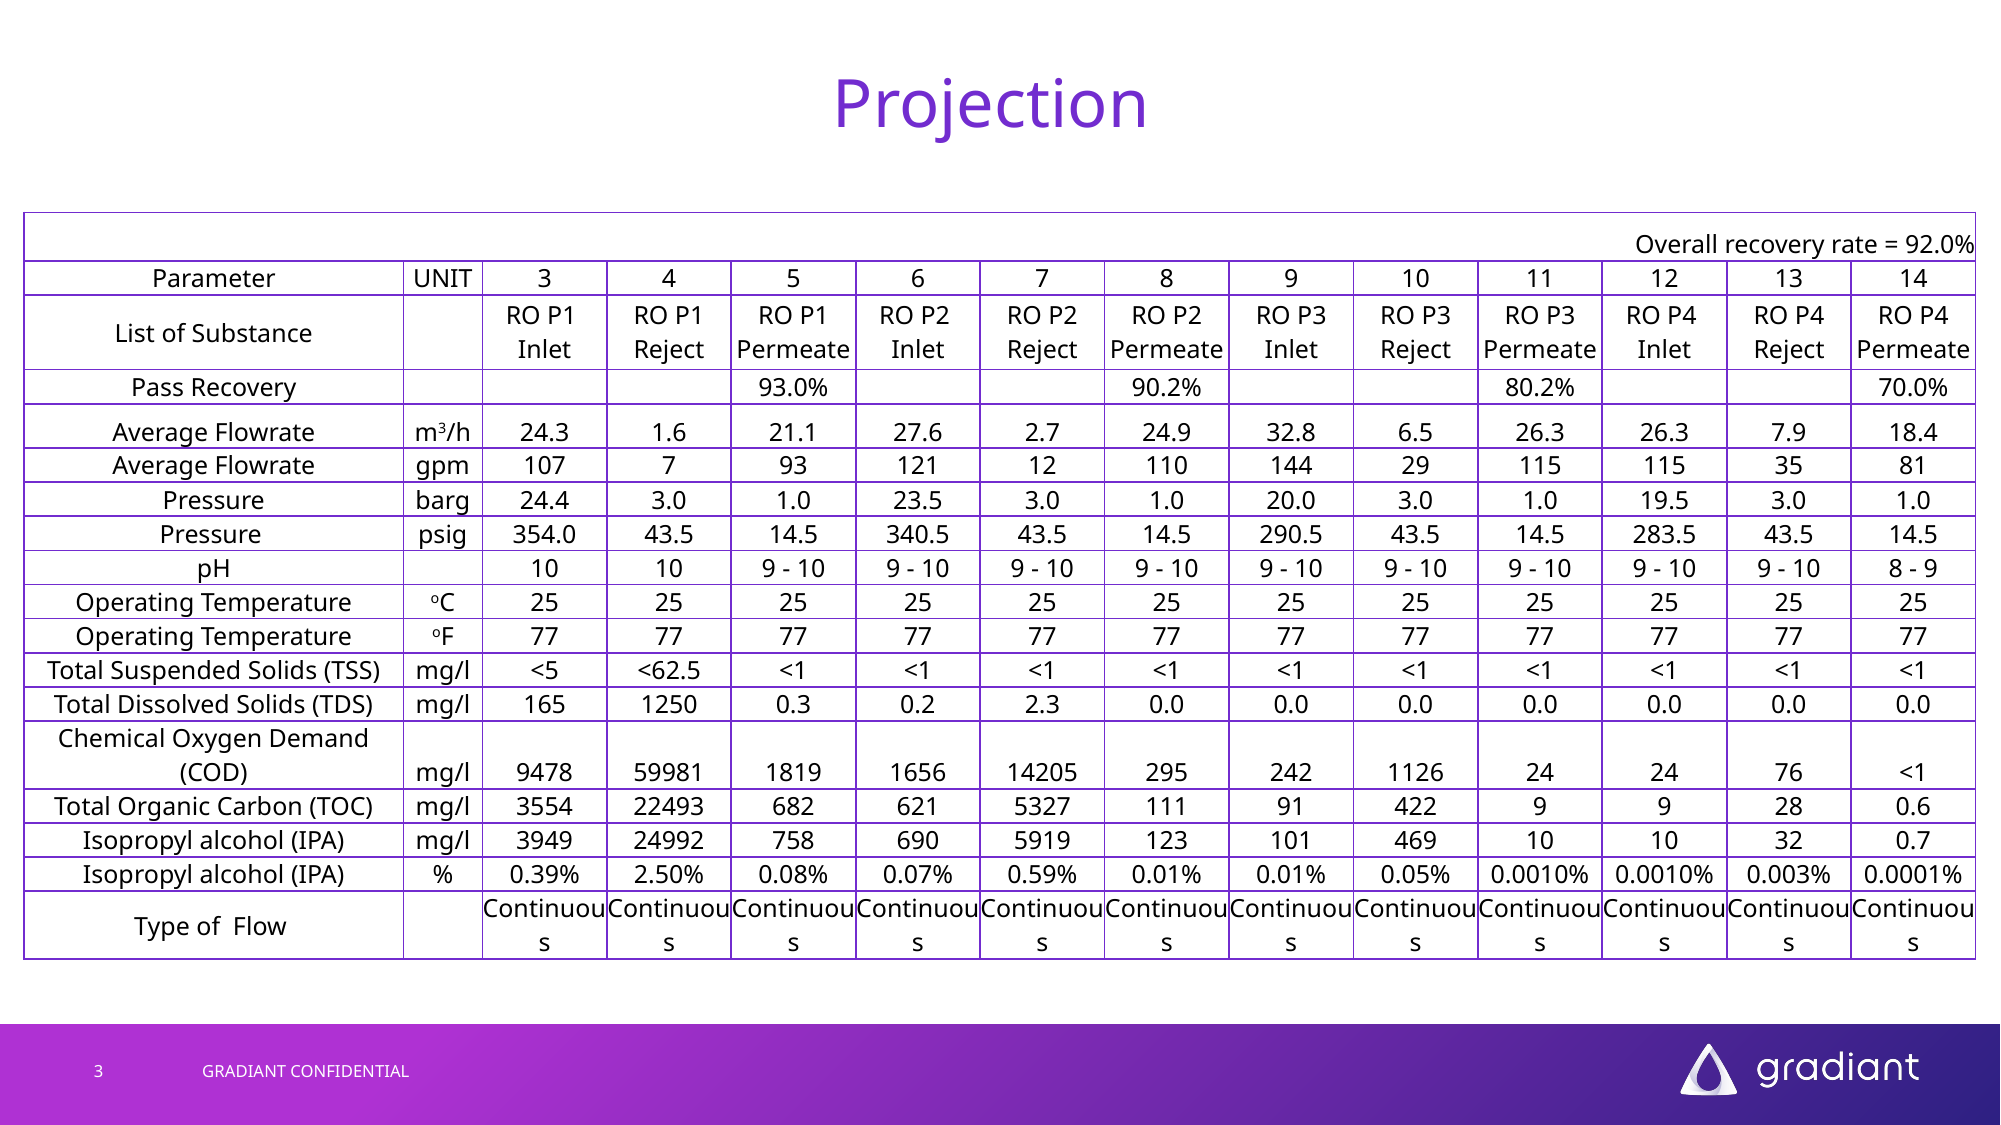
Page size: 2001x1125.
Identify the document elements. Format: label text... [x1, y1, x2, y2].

table_cell 12 [1603, 262, 1726, 294]
table_cell 0.01% [1230, 858, 1353, 890]
table_cell <1 [732, 654, 855, 686]
table_cell 9 - 10 [981, 551, 1104, 584]
table_cell List of Substance [25, 296, 403, 369]
table_cell 24.9 [1105, 405, 1228, 447]
table_cell 144 [1230, 449, 1353, 481]
table_cell 25 [857, 585, 979, 618]
table_cell 9 - 10 [1105, 551, 1228, 584]
table_cell [608, 370, 730, 403]
table_cell mg/l [404, 790, 482, 822]
table_cell 3554 [483, 790, 606, 822]
table_cell Continuous [1852, 892, 1975, 958]
table_cell Pressure [25, 483, 403, 515]
table_cell [1354, 370, 1477, 403]
table_cell 121 [857, 449, 979, 481]
table_cell 621 [857, 790, 979, 822]
table_cell RO P1 Inlet [483, 296, 606, 369]
table_cell <1 [1105, 654, 1228, 686]
table_cell 340.5 [857, 517, 979, 550]
table_cell 26.3 [1603, 405, 1726, 447]
table_cell 9 - 10 [857, 551, 979, 584]
table_cell 123 [1105, 824, 1228, 856]
table_cell 0.0001% [1852, 858, 1975, 890]
table_cell 422 [1354, 790, 1477, 822]
table_cell 26.3 [1479, 405, 1601, 447]
table_cell <1 [1852, 654, 1975, 686]
table_cell Operating Temperature [25, 619, 403, 652]
table_cell 9478 [483, 722, 606, 788]
table_cell 9 - 10 [1603, 551, 1726, 584]
table_cell Total Dissolved Solids (TDS) [25, 688, 403, 720]
table_cell 25 [1728, 585, 1850, 618]
table_cell Total Organic Carbon (TOC) [25, 790, 403, 822]
table_cell 7.9 [1728, 405, 1850, 447]
table_cell 14205 [981, 722, 1104, 788]
table_cell barg [404, 483, 482, 515]
table_cell 10 [608, 551, 730, 584]
table_cell 9 [1230, 262, 1353, 294]
table_cell 0.01% [1105, 858, 1228, 890]
table_cell mg/l [404, 824, 482, 856]
table_cell 469 [1354, 824, 1477, 856]
table_cell RO P4 Inlet [1603, 296, 1726, 369]
table_cell 25 [1479, 585, 1601, 618]
table_cell 13 [1728, 262, 1850, 294]
table_cell Total Suspended Solids (TSS) [25, 654, 403, 686]
table_cell <1 [1230, 654, 1353, 686]
table_cell 93 [732, 449, 855, 481]
table_cell 9 - 10 [1479, 551, 1601, 584]
table_cell 7 [981, 262, 1104, 294]
table_cell 0.0 [1603, 688, 1726, 720]
table_cell 25 [732, 585, 855, 618]
table_cell <1 [1354, 654, 1477, 686]
table_cell <1 [981, 654, 1104, 686]
table_cell <1 [1852, 722, 1975, 788]
table_cell 14.5 [1852, 517, 1975, 550]
table_cell 1.0 [1852, 483, 1975, 515]
table_cell 9 - 10 [1354, 551, 1477, 584]
table_cell [1728, 370, 1850, 403]
table_cell 43.5 [1354, 517, 1477, 550]
table_cell 27.6 [857, 405, 979, 447]
table_cell 9 - 10 [1230, 551, 1353, 584]
table_cell 1819 [732, 722, 855, 788]
table_cell [404, 892, 482, 958]
table_cell 76 [1728, 722, 1850, 788]
table_cell 1126 [1354, 722, 1477, 788]
table_cell 81 [1852, 449, 1975, 481]
table_cell 242 [1230, 722, 1353, 788]
table_cell 77 [1105, 619, 1228, 652]
table_cell 6.5 [1354, 405, 1477, 447]
table_cell 24992 [608, 824, 730, 856]
table_cell 70.0% [1852, 370, 1975, 403]
table_cell oC [404, 585, 482, 618]
table_cell 0.3 [732, 688, 855, 720]
table_cell 0.07% [857, 858, 979, 890]
table_cell 5919 [981, 824, 1104, 856]
table_cell Continuous [483, 892, 606, 958]
table_cell 0.0 [1728, 688, 1850, 720]
table_cell RO P3 Inlet [1230, 296, 1353, 369]
table_cell 2.3 [981, 688, 1104, 720]
table_cell 93.0% [732, 370, 855, 403]
table_cell 10 [1479, 824, 1601, 856]
table_cell [1603, 370, 1726, 403]
table_cell 111 [1105, 790, 1228, 822]
table_cell Operating Temperature [25, 585, 403, 618]
table_cell Average Flowrate [25, 405, 403, 447]
table_cell 1250 [608, 688, 730, 720]
table_cell 10 [483, 551, 606, 584]
table_cell Continuous [1354, 892, 1477, 958]
table_cell RO P2 Permeate [1105, 296, 1228, 369]
table_cell 32.8 [1230, 405, 1353, 447]
table_cell 24.4 [483, 483, 606, 515]
table_cell 115 [1479, 449, 1601, 481]
table_cell Continuous [1105, 892, 1228, 958]
table_cell 25 [483, 585, 606, 618]
picture [1680, 1043, 1919, 1096]
table_cell <1 [1603, 654, 1726, 686]
table_cell 2.7 [981, 405, 1104, 447]
table_cell 107 [483, 449, 606, 481]
table_cell Chemical Oxygen Demand (COD) [25, 722, 403, 788]
table_cell Pass Recovery [25, 370, 403, 403]
table_cell 690 [857, 824, 979, 856]
table_cell 32 [1728, 824, 1850, 856]
table_cell 14.5 [732, 517, 855, 550]
table_cell [483, 370, 606, 403]
table_cell 1.0 [1479, 483, 1601, 515]
table_cell 0.08% [732, 858, 855, 890]
table_cell 165 [483, 688, 606, 720]
table_cell 25 [981, 585, 1104, 618]
table_cell 77 [1479, 619, 1601, 652]
table_cell RO P4 Permeate [1852, 296, 1975, 369]
table_cell [1230, 370, 1353, 403]
table_cell 77 [1728, 619, 1850, 652]
table_cell 0.0 [1479, 688, 1601, 720]
table_cell 29 [1354, 449, 1477, 481]
table_cell 77 [1603, 619, 1726, 652]
table_cell 77 [1354, 619, 1477, 652]
table_cell RO P4 Reject [1728, 296, 1850, 369]
table_cell Continuous [732, 892, 855, 958]
table_cell 0.6 [1852, 790, 1975, 822]
table_cell 0.05% [1354, 858, 1477, 890]
table_cell <1 [857, 654, 979, 686]
table_cell 25 [1230, 585, 1353, 618]
table_cell pH [25, 551, 403, 584]
footer GRADIANT CONFIDENTIAL [187, 1042, 862, 1103]
table_cell 3.0 [1354, 483, 1477, 515]
table_cell 19.5 [1603, 483, 1726, 515]
table_cell 77 [483, 619, 606, 652]
table_cell 14.5 [1105, 517, 1228, 550]
table_cell 3949 [483, 824, 606, 856]
table_cell Pressure [25, 517, 403, 550]
table_cell [857, 370, 979, 403]
table_cell 8 [1105, 262, 1228, 294]
table_cell 0.0010% [1603, 858, 1726, 890]
table_cell 7 [608, 449, 730, 481]
table_cell 10 [1354, 262, 1477, 294]
table_cell m3/h [404, 405, 482, 447]
table_cell 77 [732, 619, 855, 652]
table_cell RO P1 Reject [608, 296, 730, 369]
table_cell 3.0 [608, 483, 730, 515]
table_cell 1656 [857, 722, 979, 788]
table_cell 11 [1479, 262, 1601, 294]
table_cell 3.0 [981, 483, 1104, 515]
table_cell 0.0 [1852, 688, 1975, 720]
table_cell 295 [1105, 722, 1228, 788]
table_cell 0.0010% [1479, 858, 1601, 890]
table_cell [404, 551, 482, 584]
table_cell RO P2 Inlet [857, 296, 979, 369]
table_cell 23.5 [857, 483, 979, 515]
table_cell 14.5 [1479, 517, 1601, 550]
table_cell RO P1 Permeate [732, 296, 855, 369]
table_cell 354.0 [483, 517, 606, 550]
table_cell 77 [857, 619, 979, 652]
table_cell 0.2 [857, 688, 979, 720]
table_cell 9 [1603, 790, 1726, 822]
table_cell 110 [1105, 449, 1228, 481]
table_cell 0.39% [483, 858, 606, 890]
table_cell Continuous [1230, 892, 1353, 958]
table_cell 20.0 [1230, 483, 1353, 515]
table_cell Continuous [608, 892, 730, 958]
table_cell 3 [483, 262, 606, 294]
table_cell 24.3 [483, 405, 606, 447]
table_cell 0.59% [981, 858, 1104, 890]
table_cell 9 - 10 [1728, 551, 1850, 584]
table_cell 9 [1479, 790, 1601, 822]
table_cell 6 [857, 262, 979, 294]
table_cell Isopropyl alcohol (IPA) [25, 858, 403, 890]
table_cell <1 [1728, 654, 1850, 686]
table_cell mg/l [404, 722, 482, 788]
table_cell RO P3 Reject [1354, 296, 1477, 369]
table_cell 77 [1852, 619, 1975, 652]
table_cell 682 [732, 790, 855, 822]
table_cell 5 [732, 262, 855, 294]
table_cell 77 [981, 619, 1104, 652]
table_cell 25 [1354, 585, 1477, 618]
table_cell [404, 296, 482, 369]
table_cell 25 [608, 585, 730, 618]
table_cell <1 [1479, 654, 1601, 686]
table_cell 283.5 [1603, 517, 1726, 550]
table_cell psig [404, 517, 482, 550]
table_cell 4 [608, 262, 730, 294]
table_cell % [404, 858, 482, 890]
table_cell 21.1 [732, 405, 855, 447]
table_cell gpm [404, 449, 482, 481]
table_cell 1.0 [1105, 483, 1228, 515]
table_cell Continuous [1728, 892, 1850, 958]
table_cell Average Flowrate [25, 449, 403, 481]
table_cell 24 [1479, 722, 1601, 788]
table_cell 25 [1852, 585, 1975, 618]
table_cell 3.0 [1728, 483, 1850, 515]
table_cell 90.2% [1105, 370, 1228, 403]
table_cell Continuous [857, 892, 979, 958]
table_cell 77 [1230, 619, 1353, 652]
table_cell mg/l [404, 688, 482, 720]
table_cell 25 [1105, 585, 1228, 618]
table_cell 35 [1728, 449, 1850, 481]
table_cell 43.5 [608, 517, 730, 550]
table_cell [404, 370, 482, 403]
table_cell 115 [1603, 449, 1726, 481]
table_cell 43.5 [1728, 517, 1850, 550]
table_cell 0.0 [1354, 688, 1477, 720]
table_cell 24 [1603, 722, 1726, 788]
table_cell 8 - 9 [1852, 551, 1975, 584]
table_cell 18.4 [1852, 405, 1975, 447]
table_cell RO P3 Permeate [1479, 296, 1601, 369]
table_cell 5327 [981, 790, 1104, 822]
table_cell <62.5 [608, 654, 730, 686]
table_cell 14 [1852, 262, 1975, 294]
table_cell RO P2 Reject [981, 296, 1104, 369]
table_cell 101 [1230, 824, 1353, 856]
table_cell 28 [1728, 790, 1850, 822]
table_cell 91 [1230, 790, 1353, 822]
table_cell 22493 [608, 790, 730, 822]
table_cell <5 [483, 654, 606, 686]
table_cell 80.2% [1479, 370, 1601, 403]
table_cell 0.003% [1728, 858, 1850, 890]
table_cell 758 [732, 824, 855, 856]
table_cell 10 [1603, 824, 1726, 856]
table_cell 77 [608, 619, 730, 652]
table_cell 9 - 10 [732, 551, 855, 584]
table_cell Parameter [25, 262, 403, 294]
title Projection [622, 55, 1377, 157]
table_cell 0.0 [1230, 688, 1353, 720]
table_cell 1.0 [732, 483, 855, 515]
table_cell Continuous [1479, 892, 1601, 958]
table_cell UNIT [404, 262, 482, 294]
table_cell Continuous [1603, 892, 1726, 958]
table_cell oF [404, 619, 482, 652]
table_cell 25 [1603, 585, 1726, 618]
table_header Overall recovery rate = 92.0% [25, 213, 1975, 260]
table_cell Continuous [981, 892, 1104, 958]
table_cell 290.5 [1230, 517, 1353, 550]
table_cell 0.0 [1105, 688, 1228, 720]
table_cell 12 [981, 449, 1104, 481]
table_cell [981, 370, 1104, 403]
table_cell 59981 [608, 722, 730, 788]
table_cell 2.50% [608, 858, 730, 890]
table_cell 43.5 [981, 517, 1104, 550]
table_cell mg/l [404, 654, 482, 686]
table_cell 1.6 [608, 405, 730, 447]
slide_number 3 [78, 1042, 187, 1103]
table_cell Isopropyl alcohol (IPA) [25, 824, 403, 856]
table_cell 0.7 [1852, 824, 1975, 856]
table_cell Type of Flow [25, 892, 403, 958]
